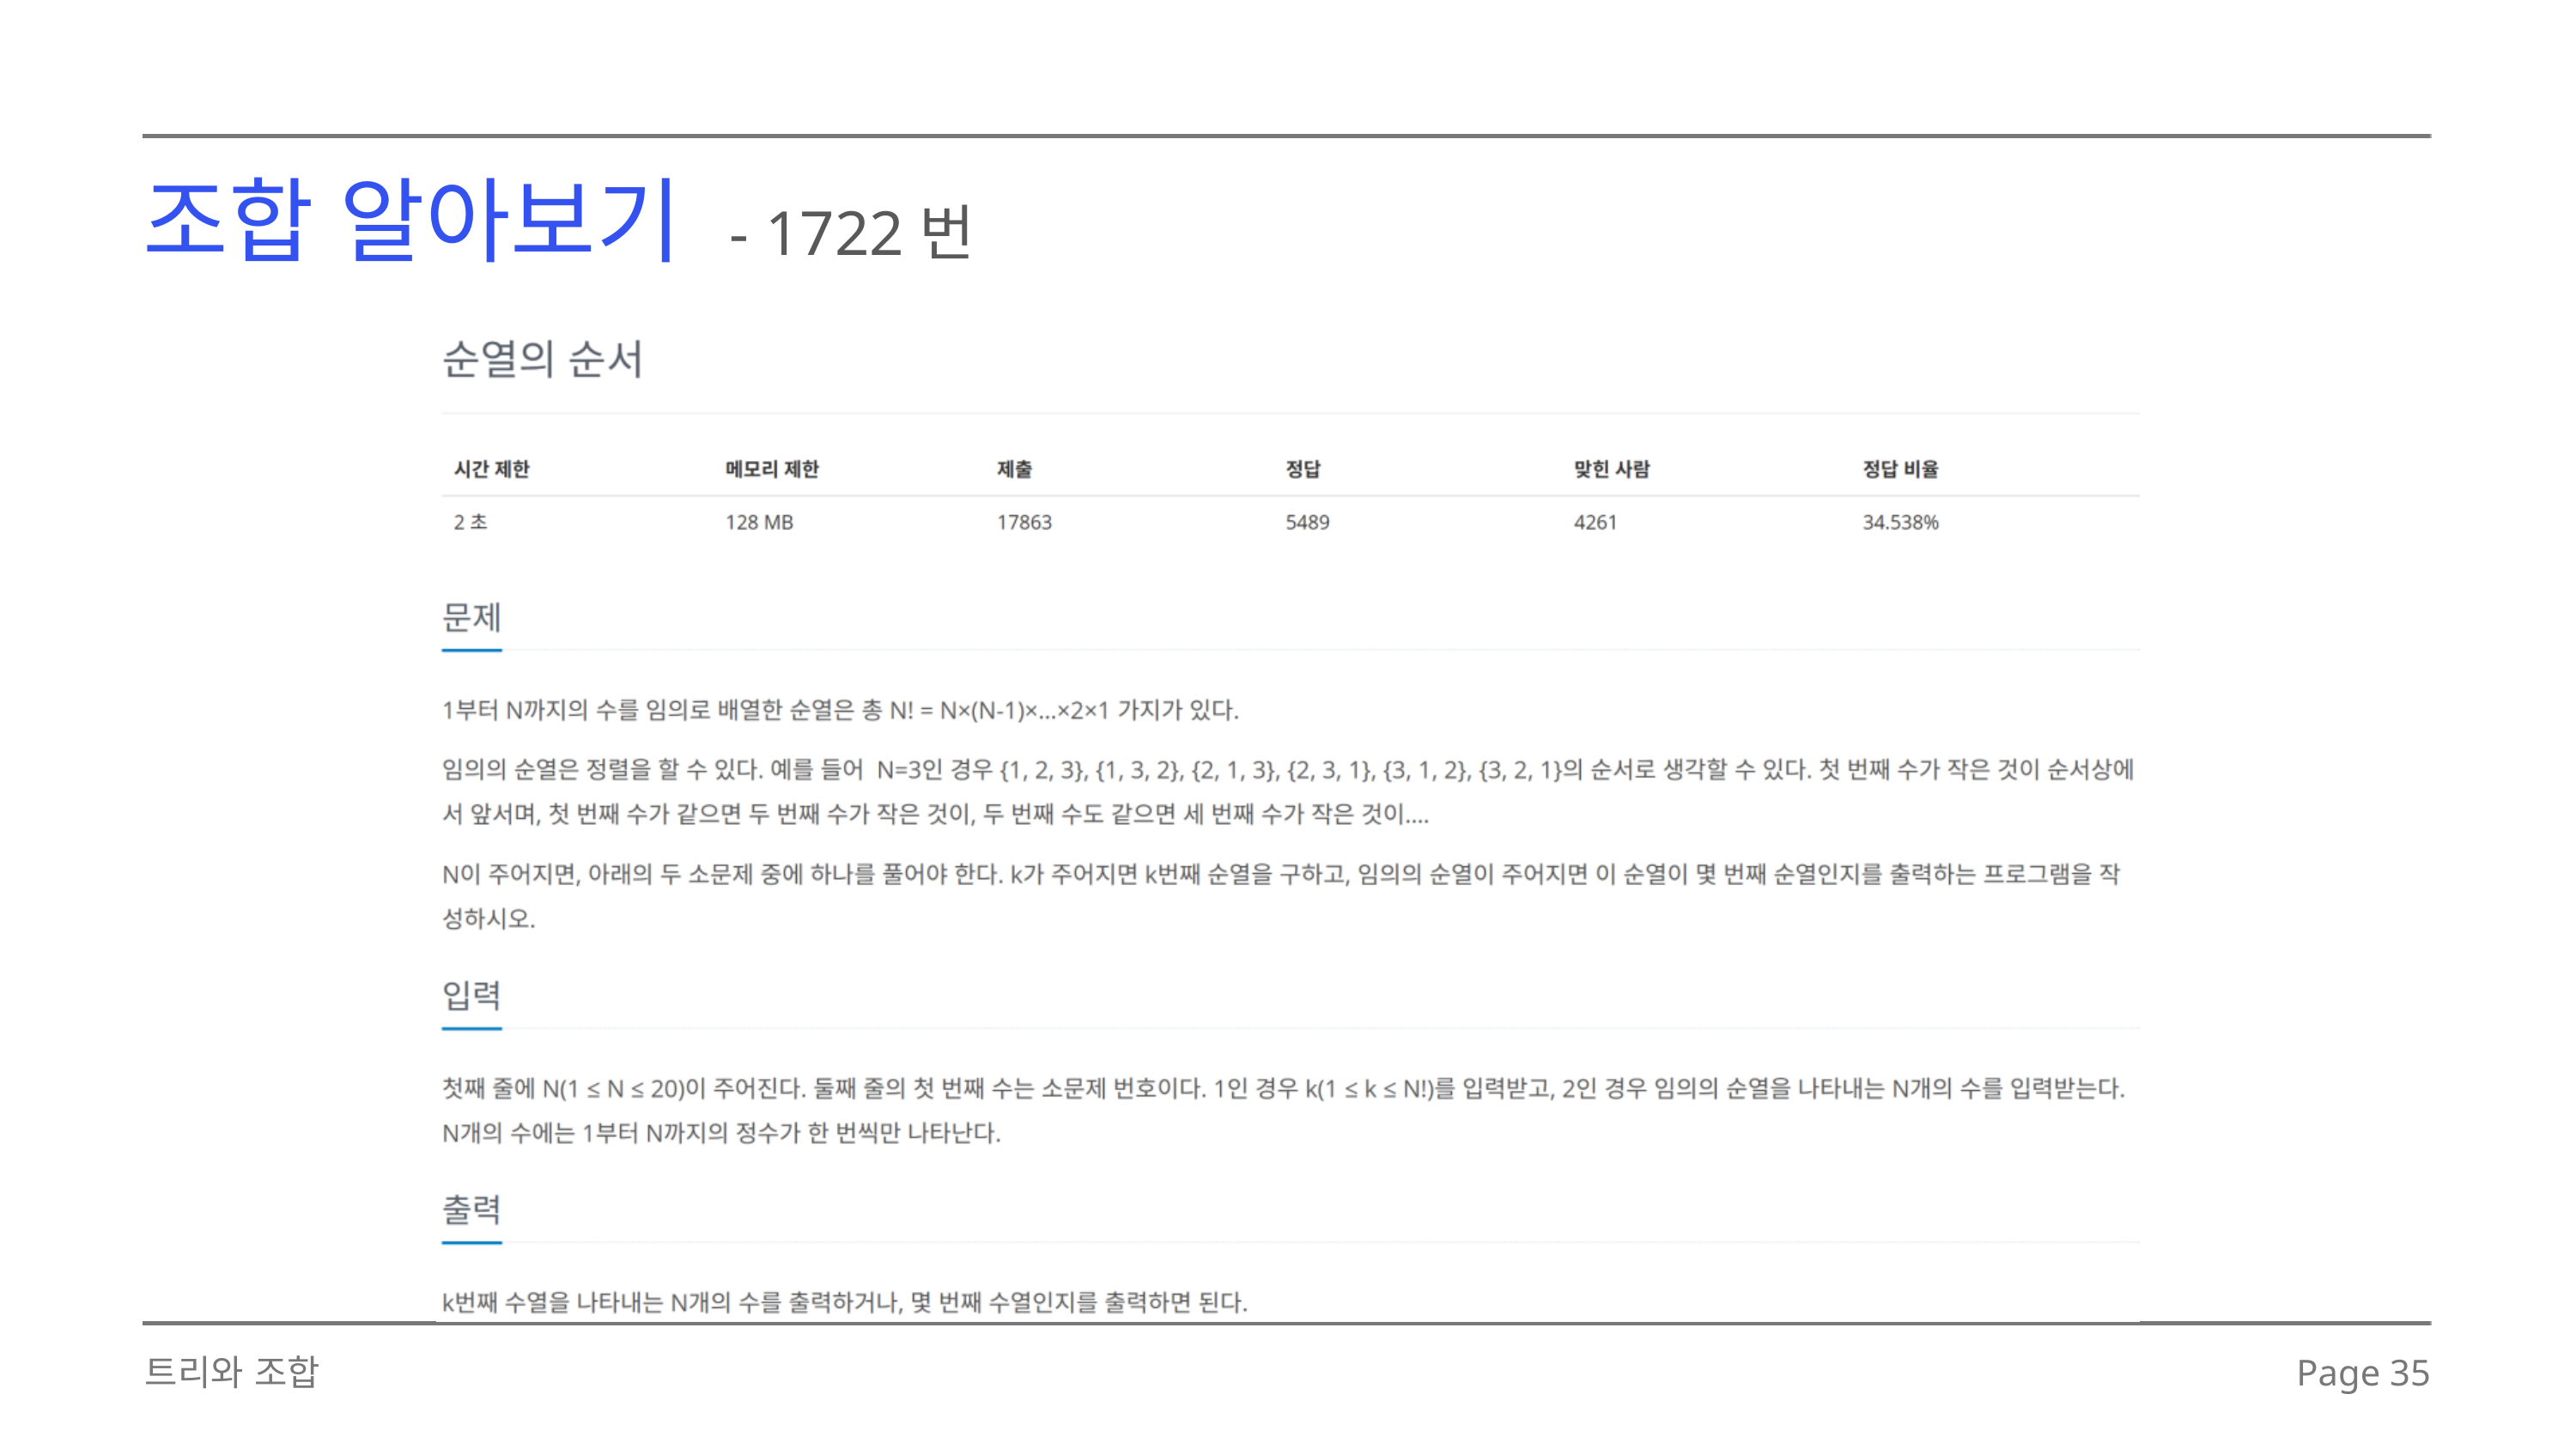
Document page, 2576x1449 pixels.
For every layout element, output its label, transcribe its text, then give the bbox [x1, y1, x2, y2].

text_box Page 35 [2287, 1348, 2432, 1399]
text_box 조합 알아보기 - 1722번 [143, 152, 2467, 283]
text_box 트리와 조합 [144, 1348, 537, 1399]
picture [143, 133, 2432, 138]
picture [143, 329, 2432, 1325]
